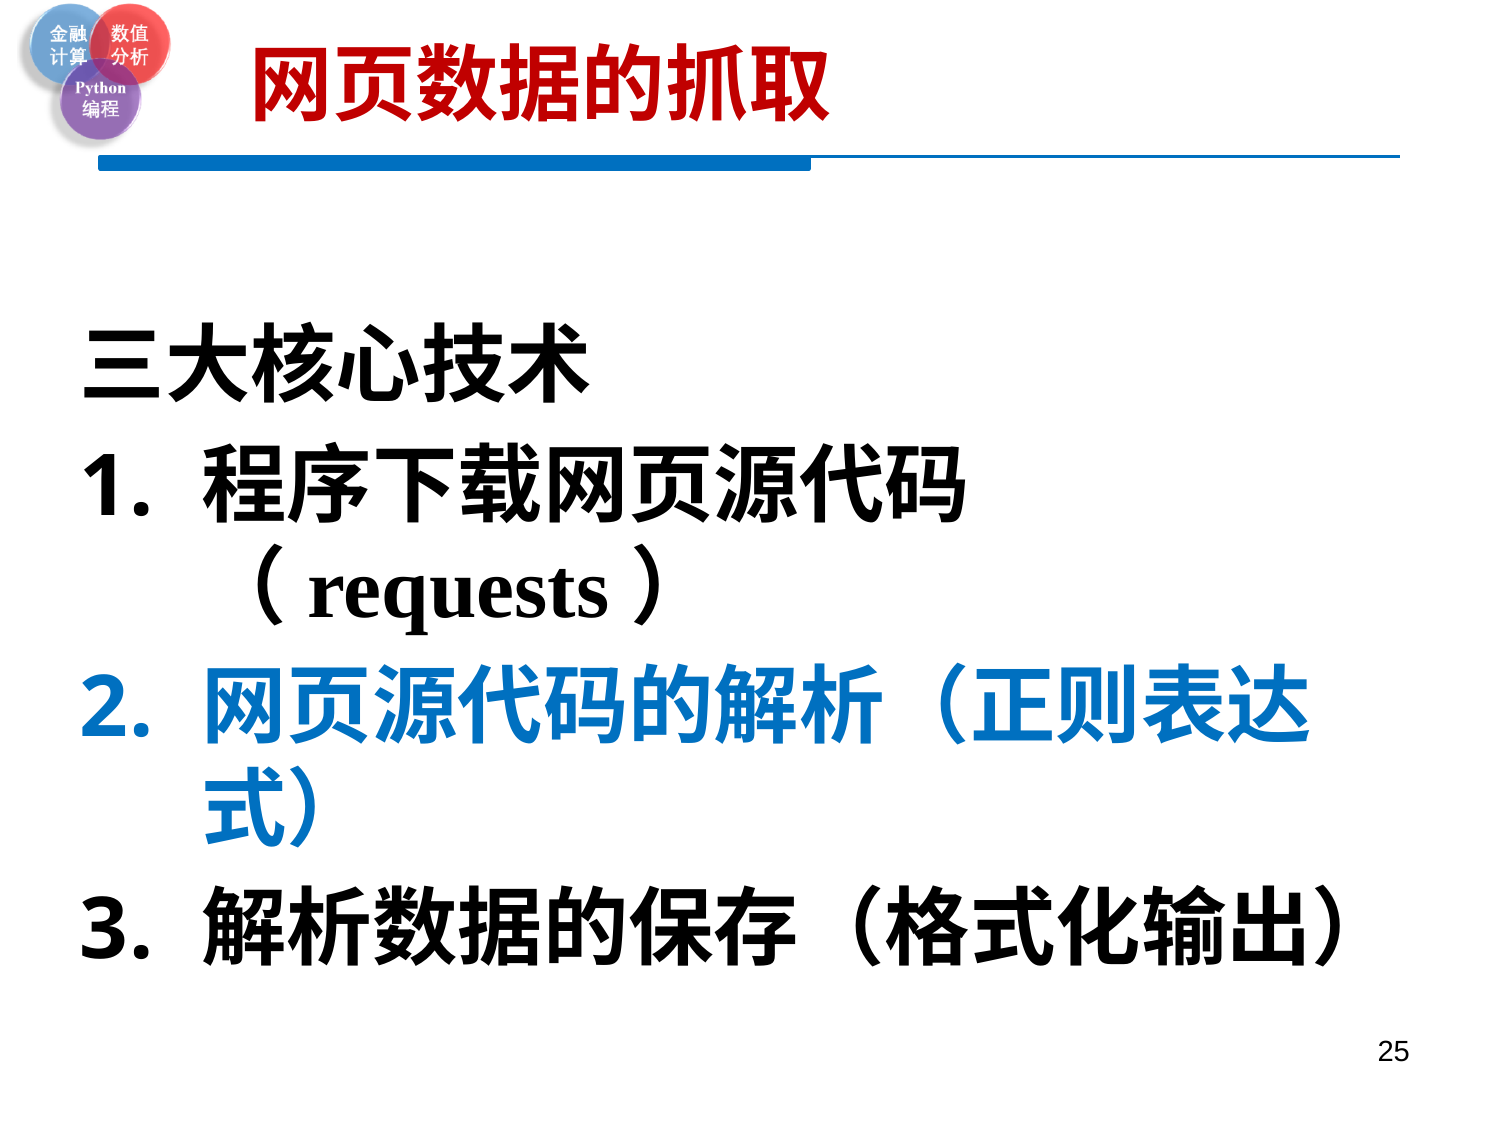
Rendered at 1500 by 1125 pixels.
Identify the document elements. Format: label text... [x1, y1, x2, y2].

slide_number 25 [1074, 1024, 1426, 1103]
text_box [100, 156, 1400, 169]
text_box 三大核心技术 程序下载网页源代码（requests） 网页源代码的解析（正则表达式） 解析数据的保存（格式化输出） [64, 302, 1460, 807]
picture [17, 0, 172, 154]
text_box 网页数据的抓取 [234, 23, 1418, 139]
